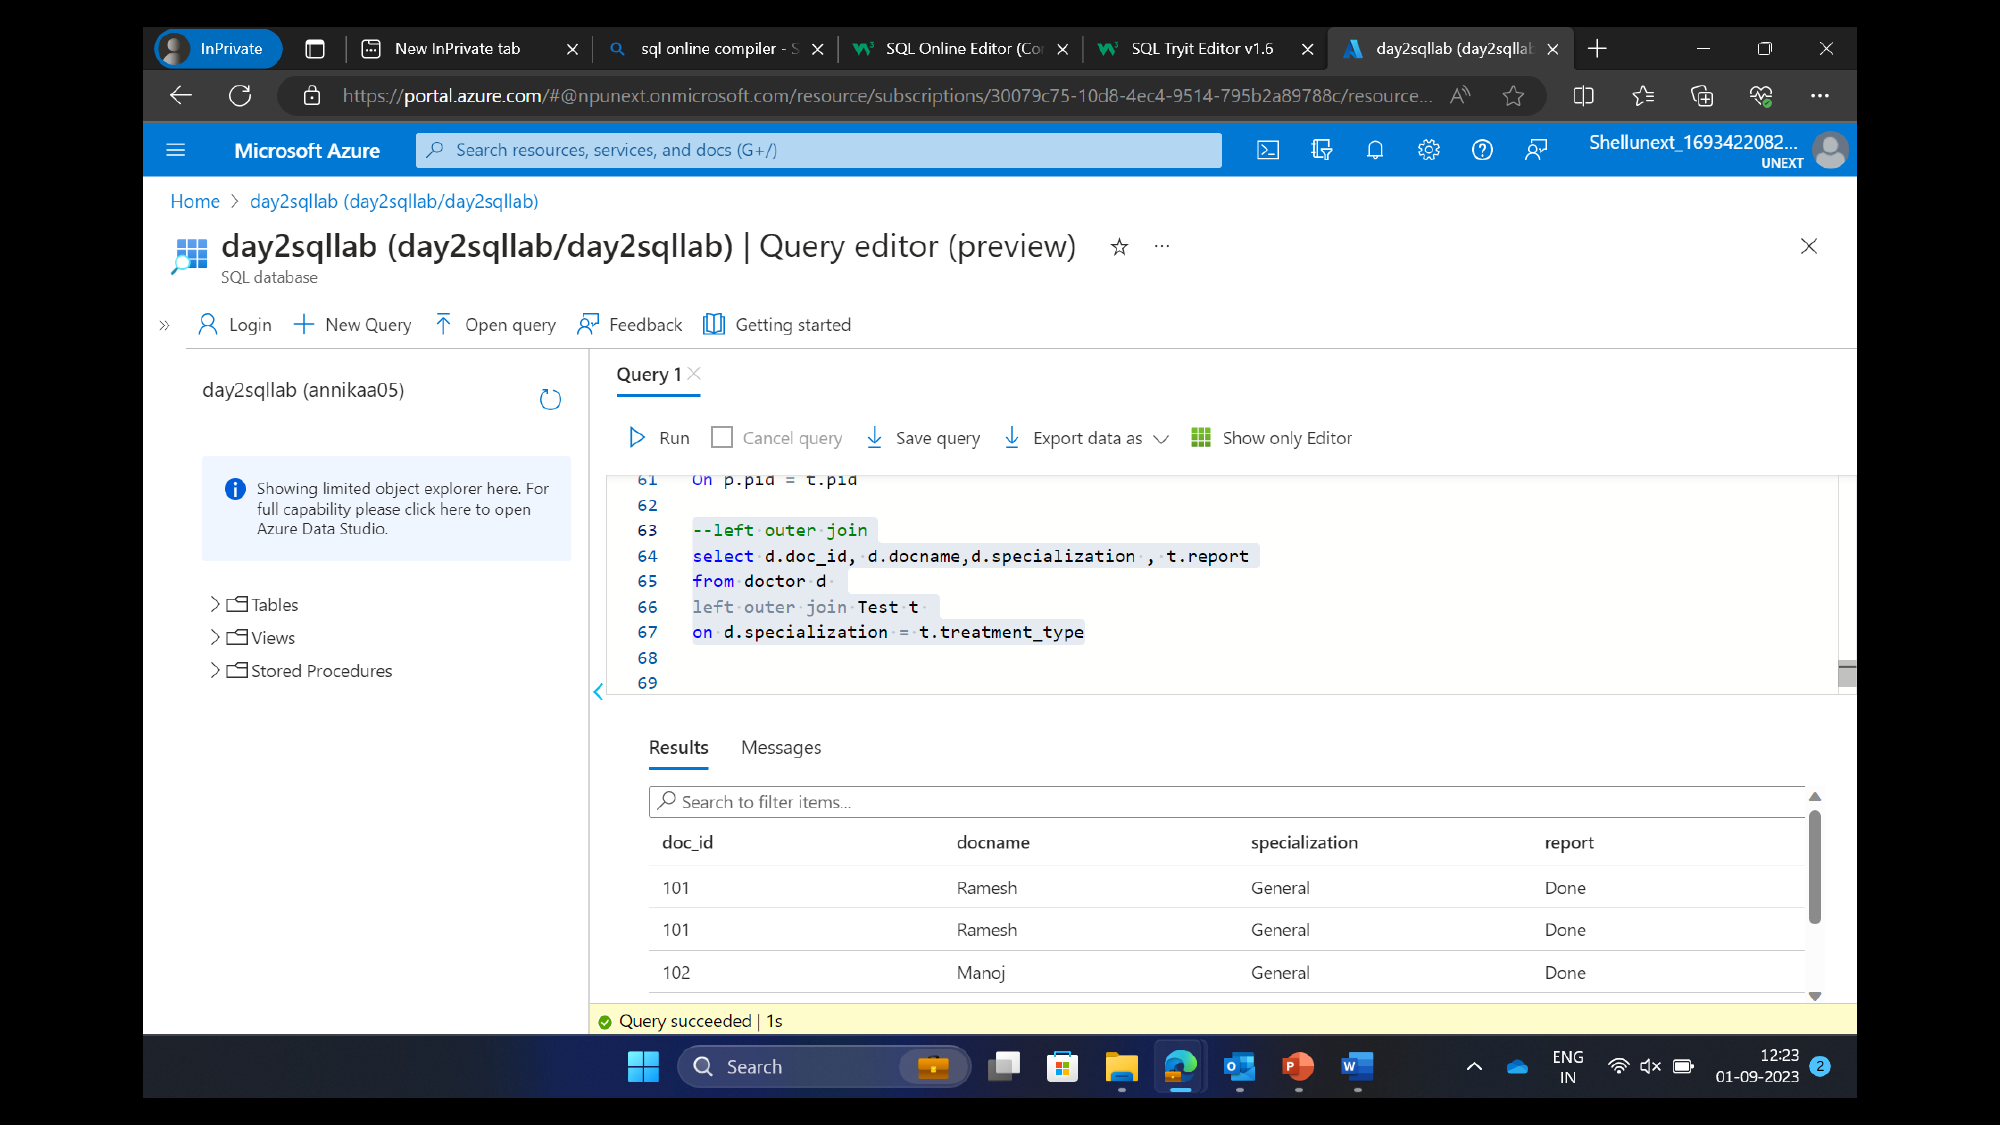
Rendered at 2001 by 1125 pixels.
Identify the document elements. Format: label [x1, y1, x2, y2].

picture [143, 26, 1857, 1099]
